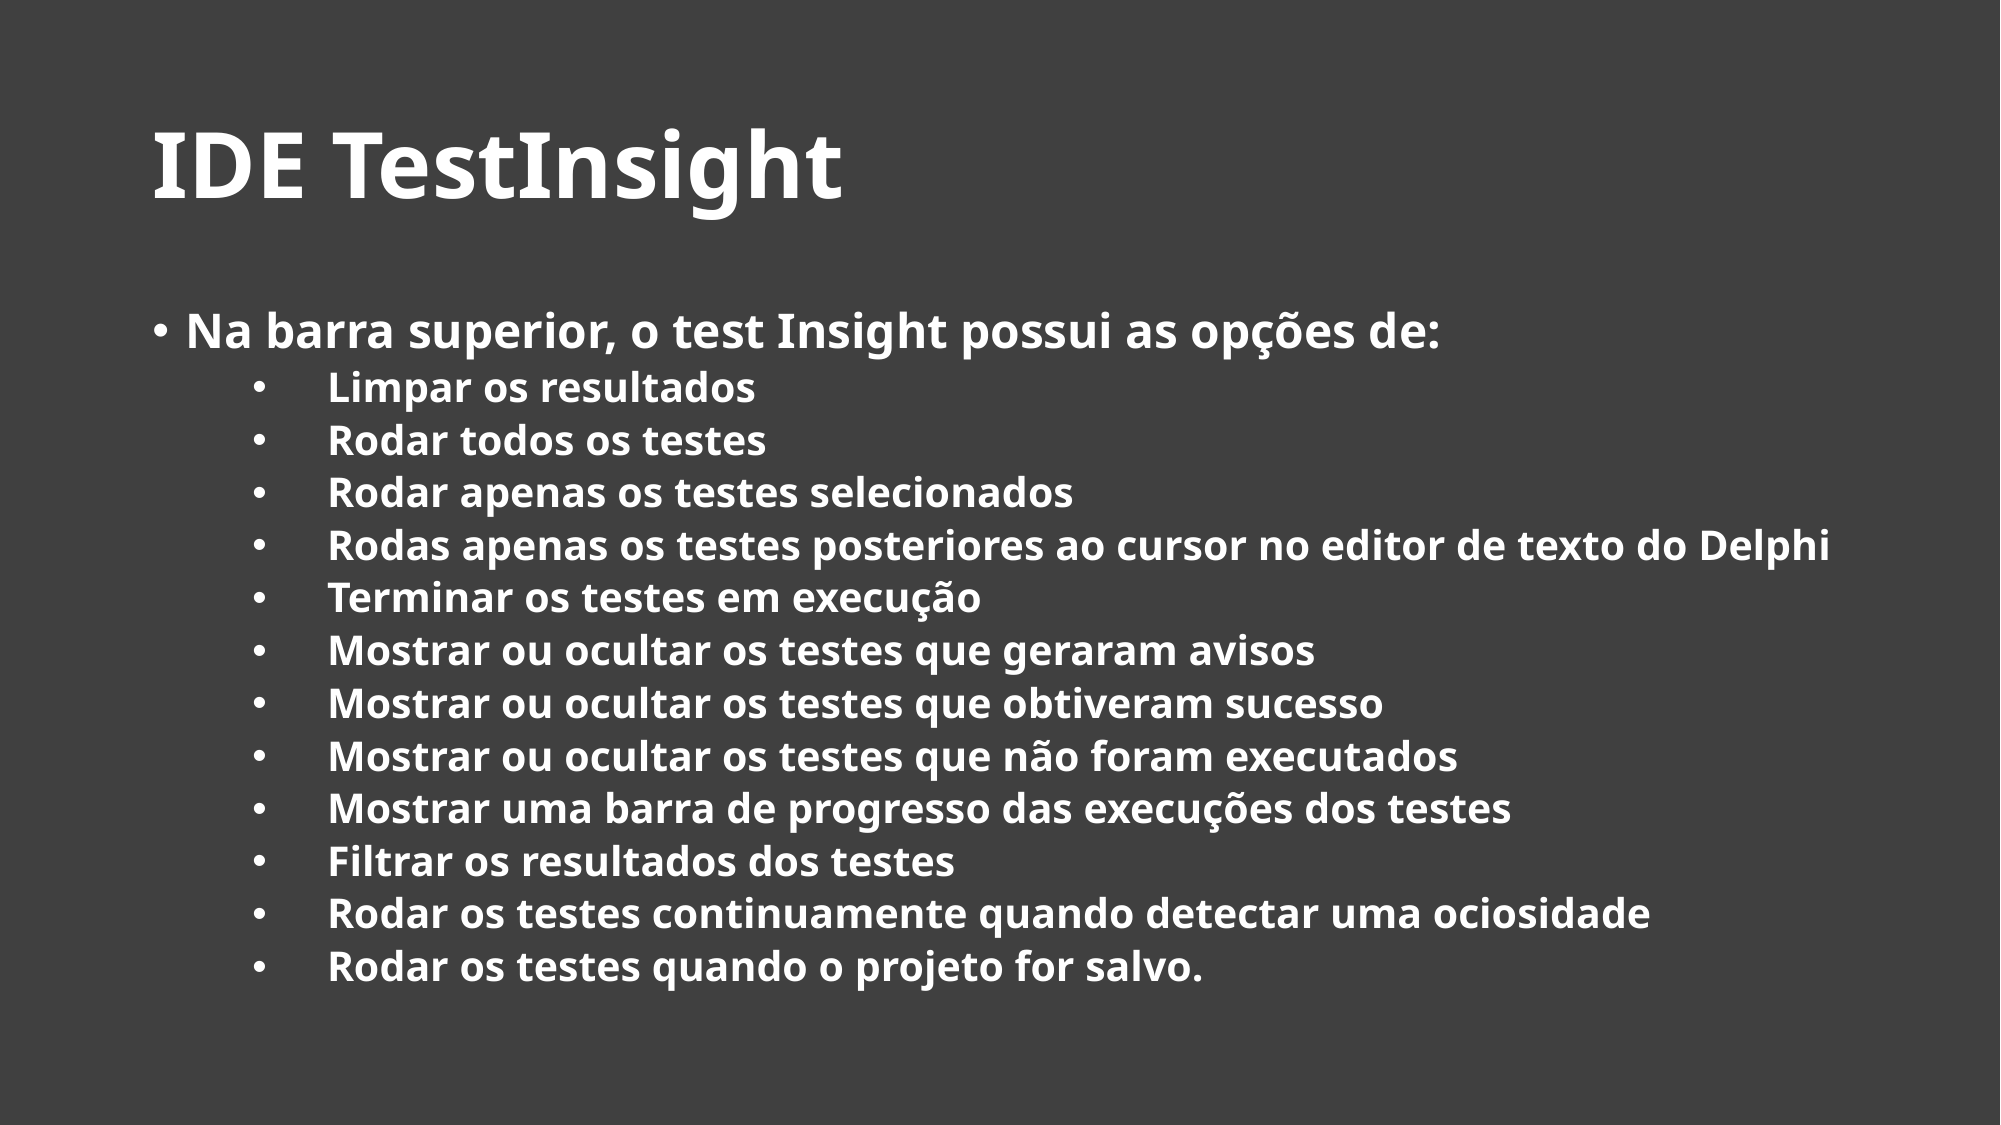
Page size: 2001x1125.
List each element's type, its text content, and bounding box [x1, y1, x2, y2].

list Na barra superior, o test Insight possui as opções de: Limpar os resultados Rodar todos os testes Rodar apenas os testes selecionados Rodas apenas os testes posteriores ao cursor no editor de texto do Delphi Terminar os testes em execução Mostrar ou ocultar os testes que geraram avisos Mostrar ou ocultar os testes que obtiveram sucesso Mostrar ou ocultar os testes que não foram executados Mostrar uma barra de progresso das execuções dos testes Filtrar os resultados dos testes Rodar os testes continuamente quando detectar uma ociosidade Rodar os testes quando o projeto for salvo. [137, 299, 1863, 1014]
title IDE TestInsight [137, 59, 1863, 278]
